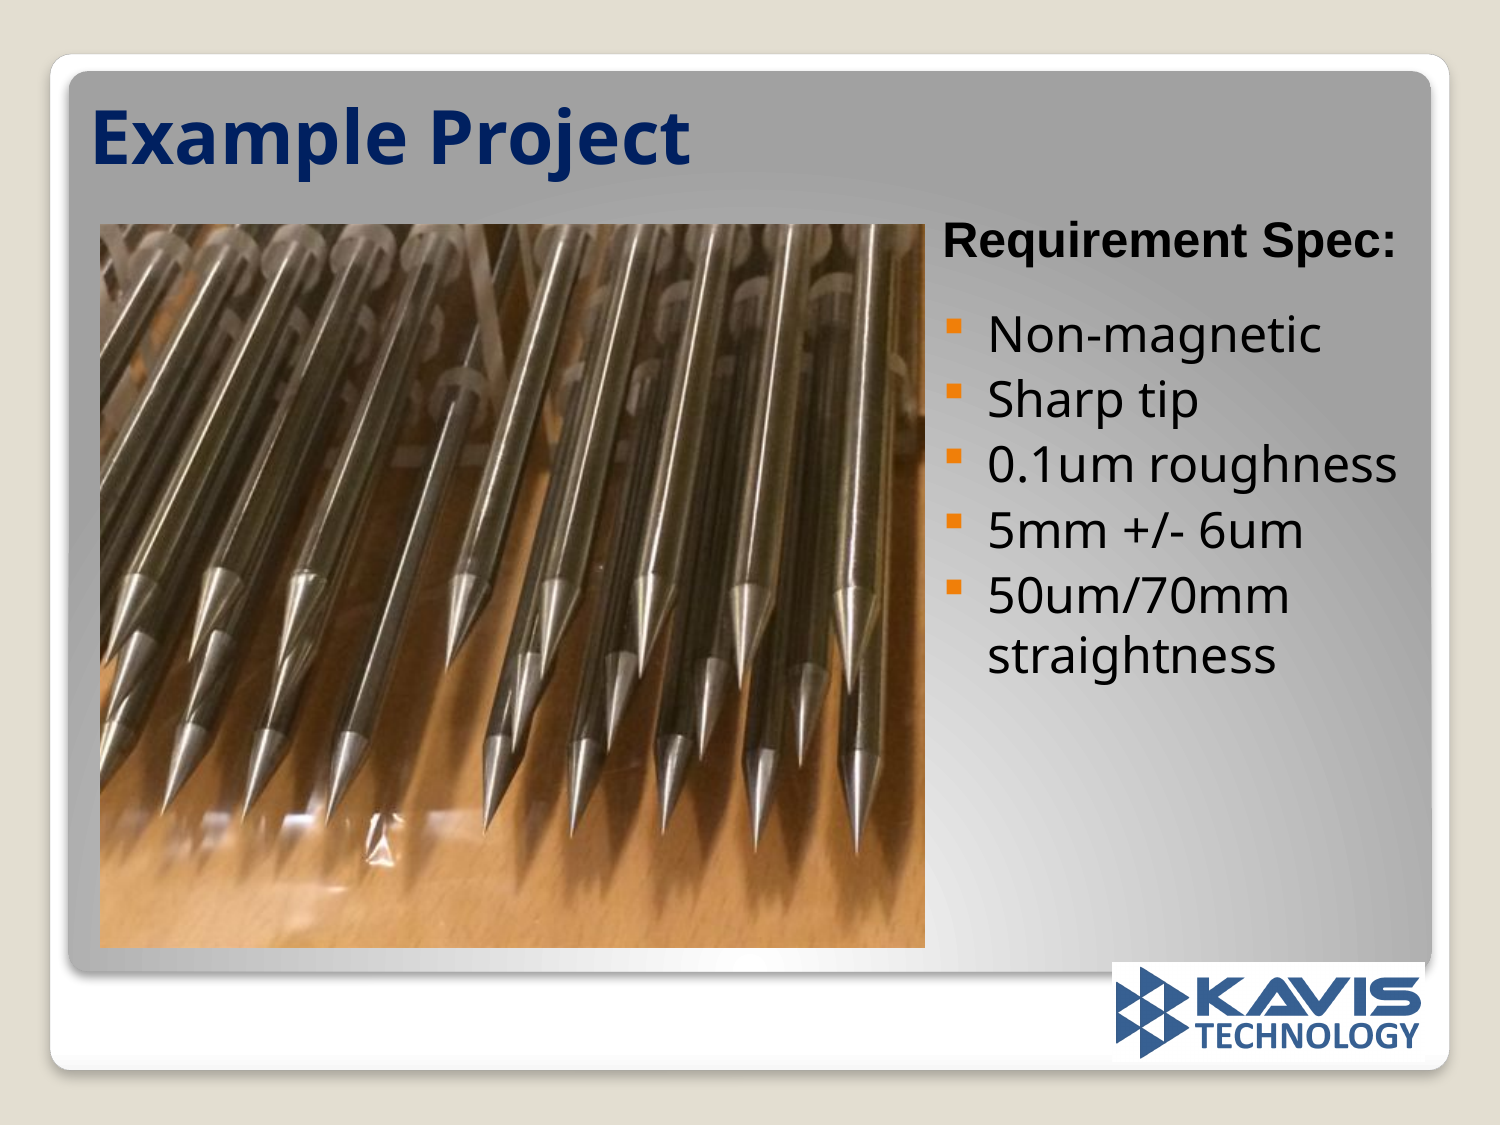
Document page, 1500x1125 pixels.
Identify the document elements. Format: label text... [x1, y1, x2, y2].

text_box Non-magnetic Sharp tip 0.1um roughness 5mm +/- 6um 50um/70mm straightness [932, 287, 1463, 788]
title Example Project [75, 0, 1425, 188]
text_box Requirement Spec: [927, 199, 1413, 275]
picture [1112, 962, 1426, 1062]
picture [100, 224, 926, 949]
